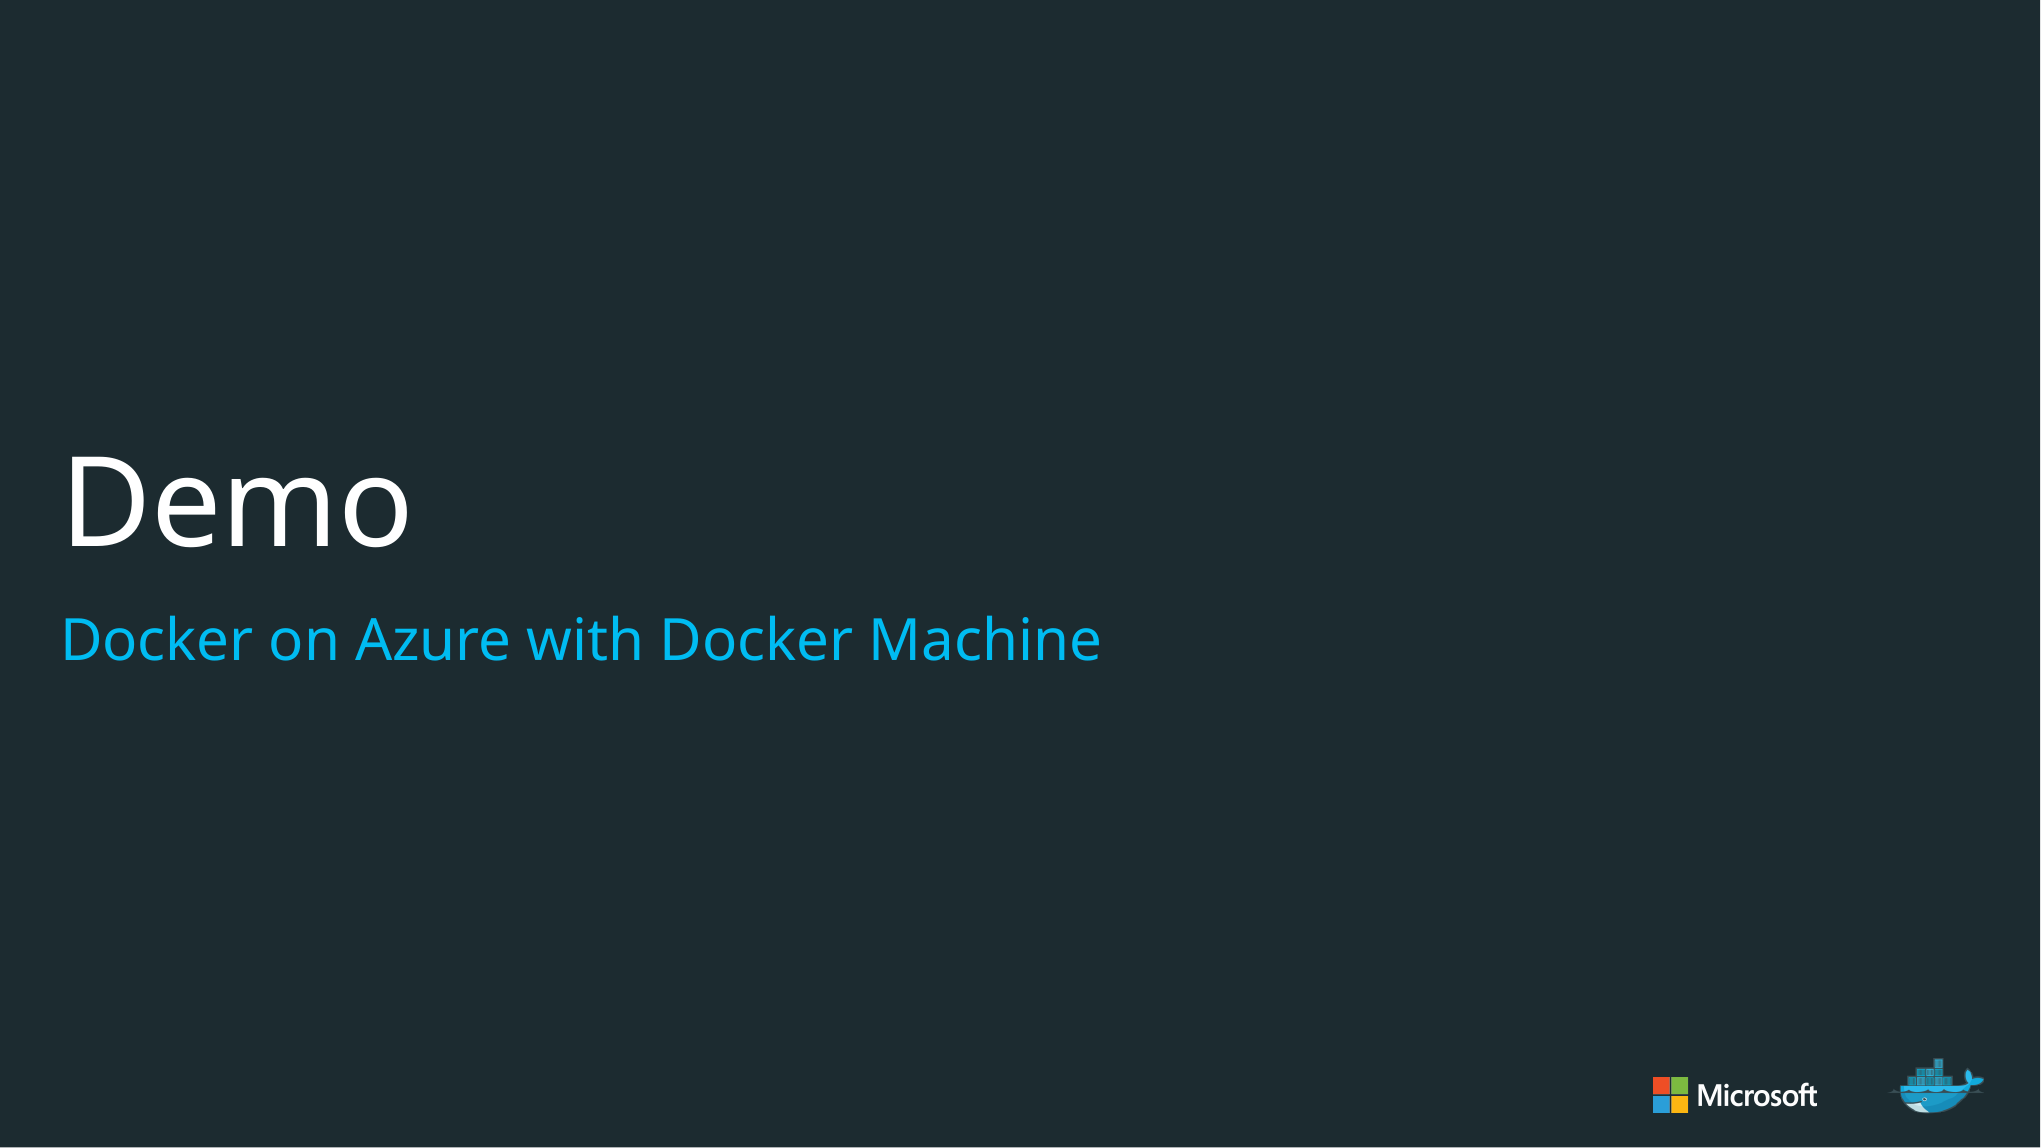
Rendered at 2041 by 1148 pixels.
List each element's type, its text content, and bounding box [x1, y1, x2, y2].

picture [1653, 1077, 1817, 1113]
picture [1887, 1058, 1985, 1116]
title Demo [45, 250, 1996, 586]
subtitle Docker on Azure with Docker Machine [45, 586, 1996, 732]
